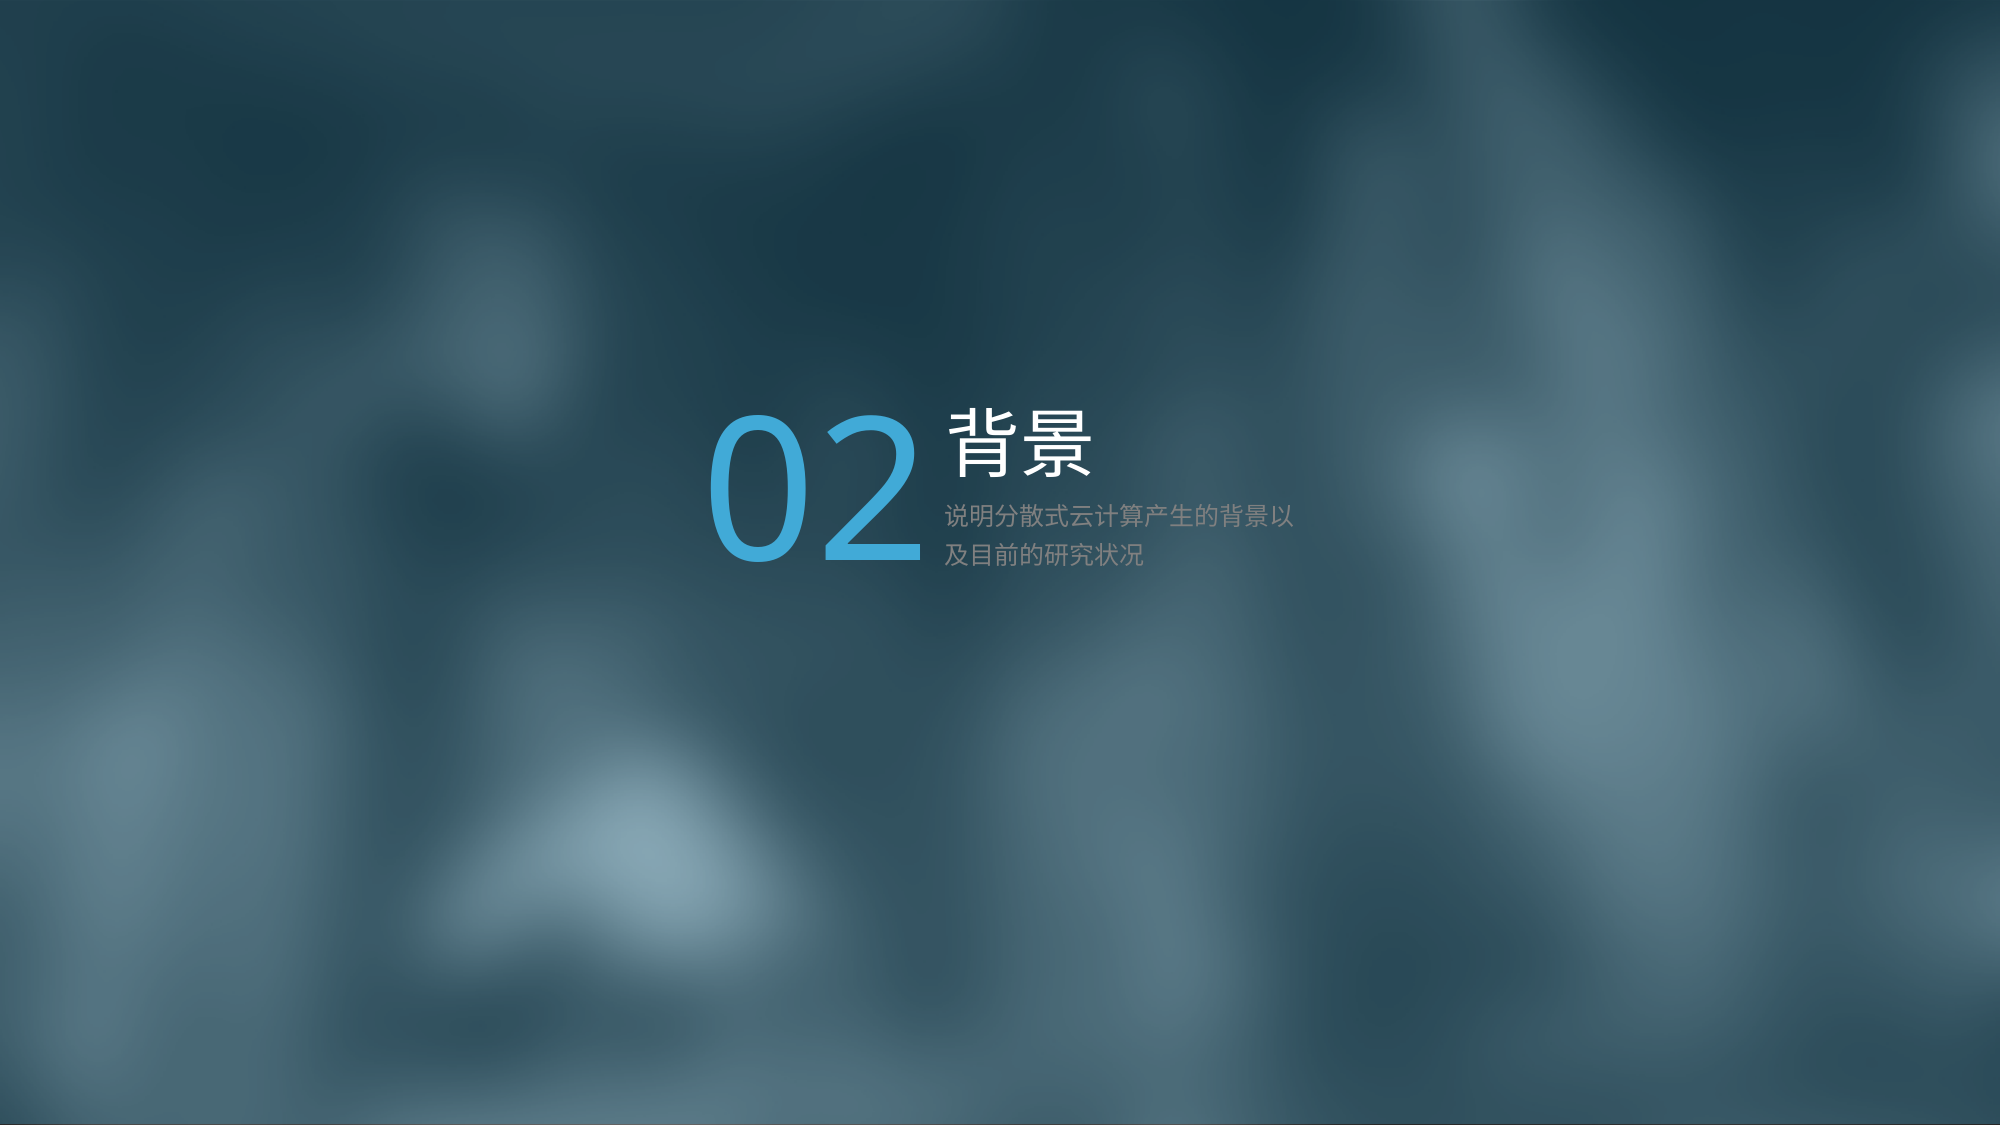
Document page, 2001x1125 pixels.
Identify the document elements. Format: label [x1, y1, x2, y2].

text_box [688, 353, 1318, 611]
